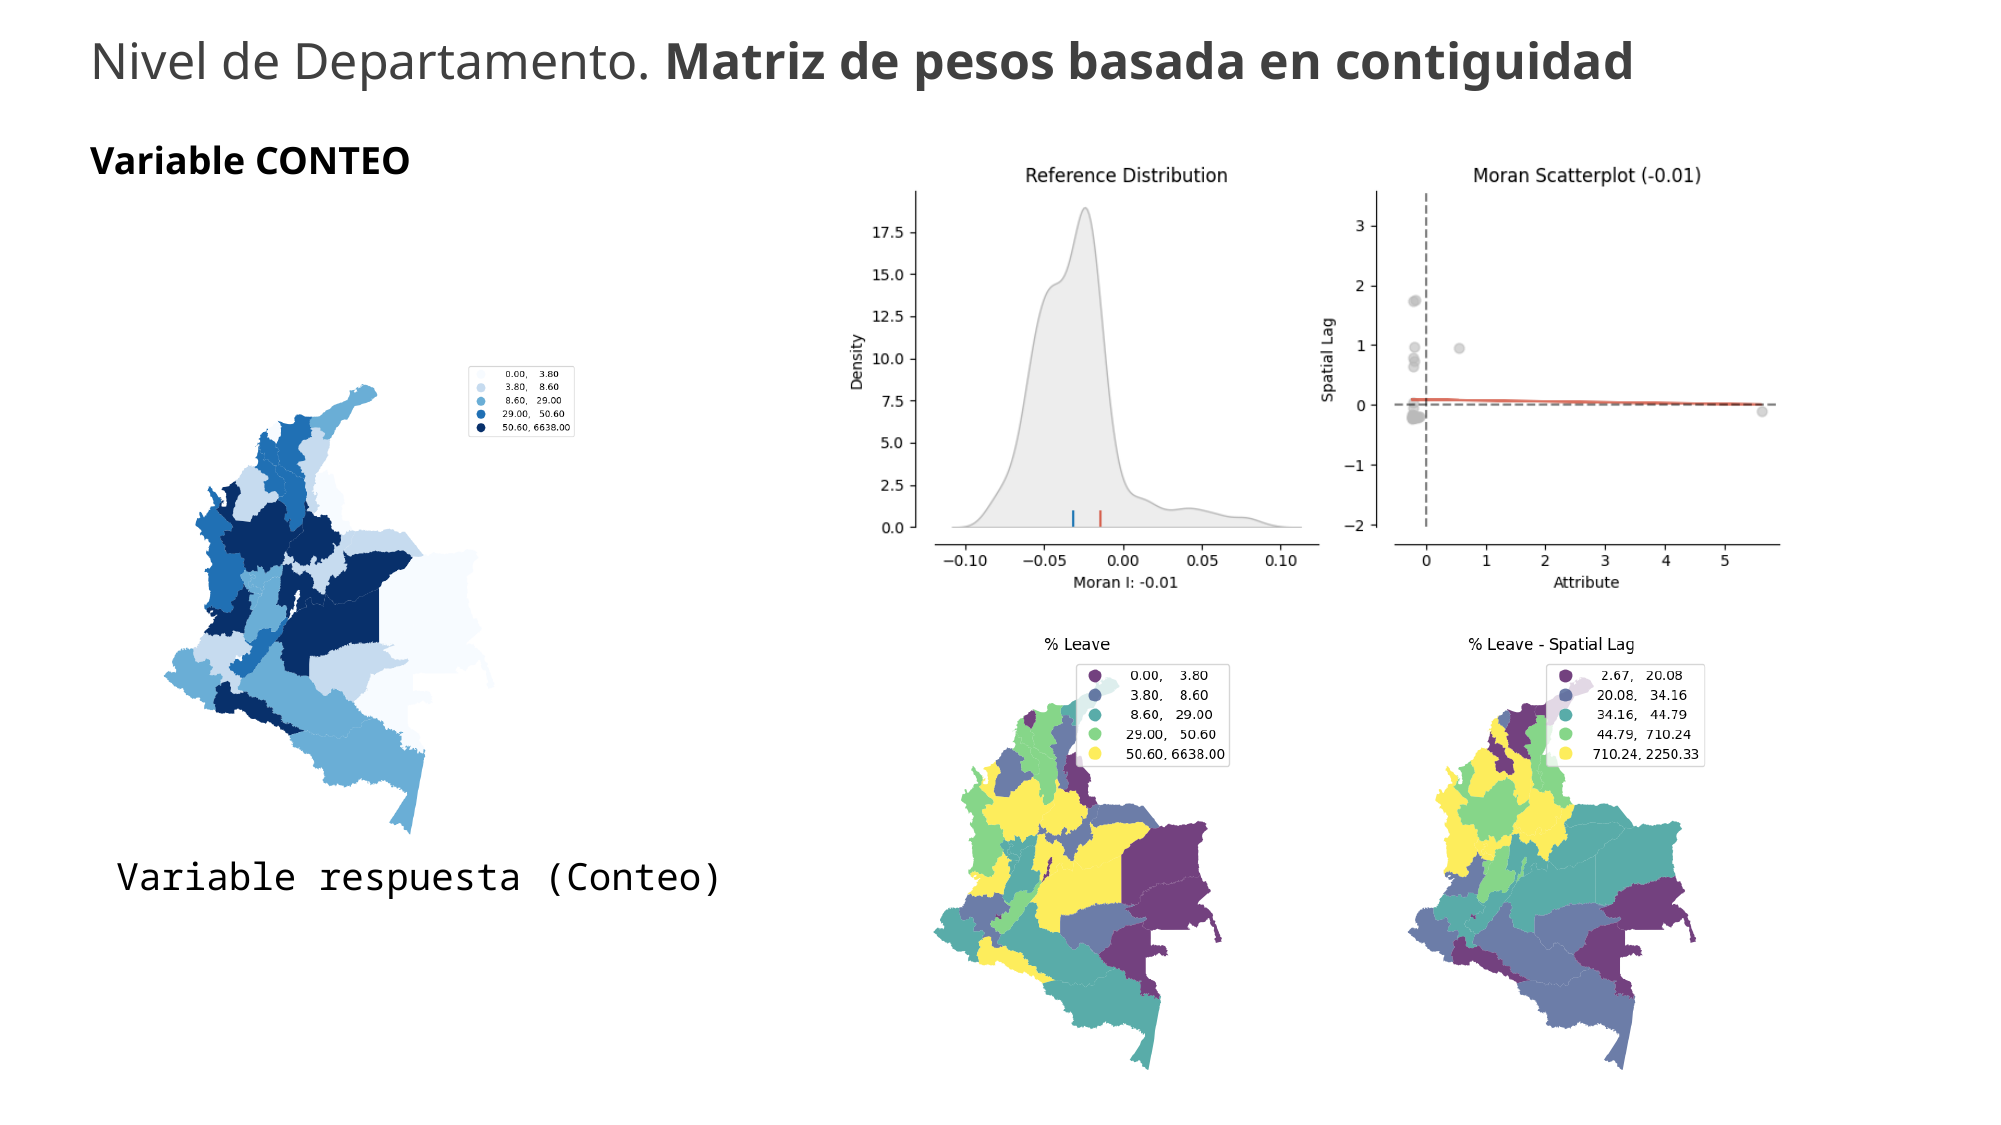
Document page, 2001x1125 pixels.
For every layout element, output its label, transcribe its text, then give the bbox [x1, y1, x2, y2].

text_box Variable respuesta (Conteo) [101, 860, 817, 905]
picture [839, 156, 1789, 603]
text_box Variable CONTEO [75, 129, 840, 190]
text_box Nivel de Departamento. Matriz de pesos basada en contiguidad [75, 26, 1925, 106]
picture [909, 626, 1719, 1099]
picture [73, 355, 584, 864]
